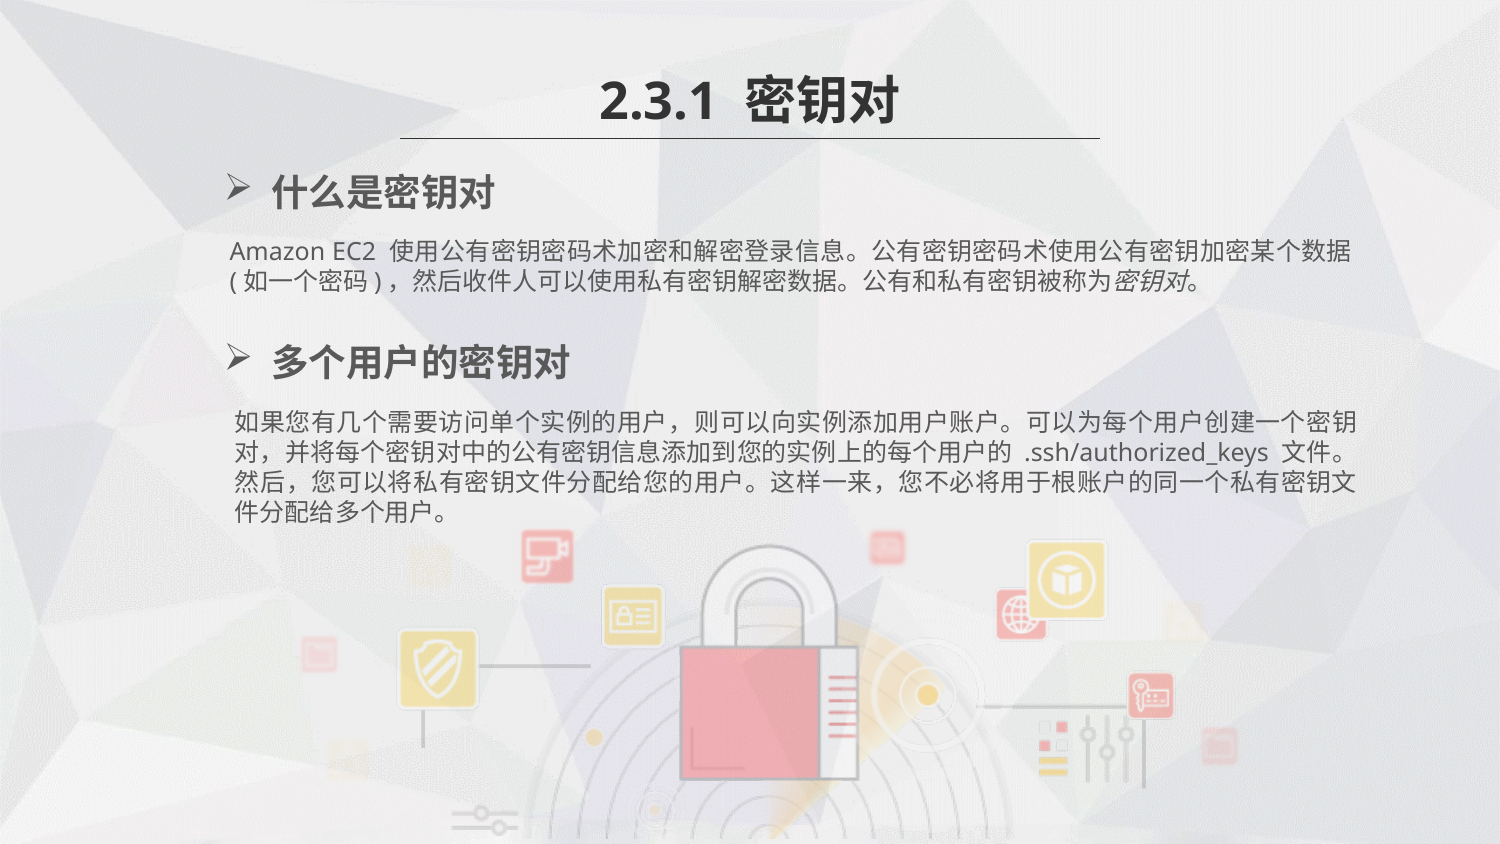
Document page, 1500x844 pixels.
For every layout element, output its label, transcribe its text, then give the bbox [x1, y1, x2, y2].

text_box 2.3.1 密钥对 [472, 60, 1028, 137]
text_box 多个用户的密钥对 [223, 356, 791, 385]
text_box 什么是密钥对 [223, 187, 791, 215]
text_box 如果您有几个需要访问单个实例的用户，则可以向实例添加用户账户。可以为每个用户创建一个密钥对，并将每个密钥对中的公有密钥信息添加到您的实例上的每个用户的 .ssh/authorized_keys 文件。然后，您可以将私有密钥文件分配给您的用户。这样一来，您不必将用于根账户的同一个私有密钥文件分配给多个用户。 [234, 406, 1357, 527]
text_box Amazon EC2 使用公有密钥密码术加密和解密登录信息。公有密钥密码术使用公有密钥加密某个数据 (如一个密码)，然后收件人可以使用私有密钥解密数据。公有和私有密钥被称为密钥对。 [229, 235, 1352, 295]
picture [0, 0, 1500, 844]
